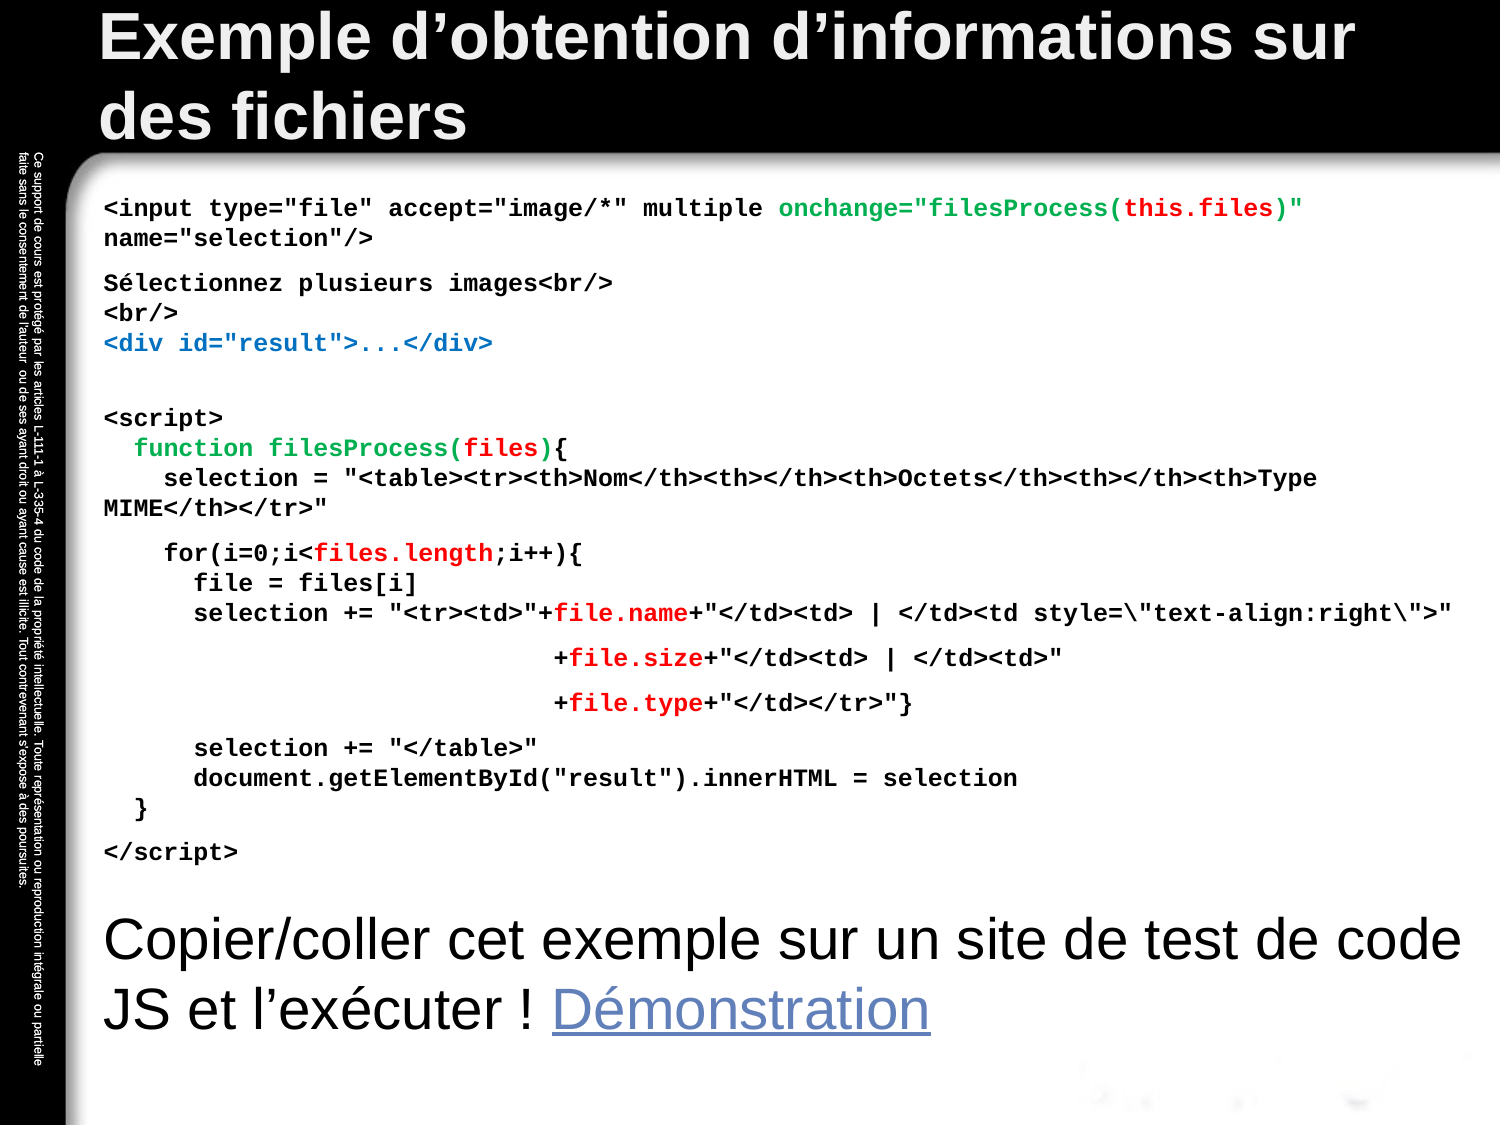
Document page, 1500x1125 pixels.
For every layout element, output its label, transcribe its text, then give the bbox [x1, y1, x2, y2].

list <input type="file" accept="image/*" multiple onchange="filesProcess(this.files)" name="selection"/> Sélectionnez plusieurs images<br/> <br/> <div id="result">...</div> <script> function filesProcess(files){ selection = "<table><tr><th>Nom</th><th></th><th>Octets</th><th></th><th>Type MIME</th></tr>" for(i=0;i<files.length;i++){ file = files[i] selection += "<tr><td>"+file.name+"</td><td> | </td><td style=\"text-align:right\">" +file.size+"</td><td> | </td><td>" +file.type+"</td></tr>"} selection += "</table>" document.getElementById("result").innerHTML = selection } </script> Copier/coller cet exemple sur un site de test de code JS et l’exécuter ! Démonstration [88, 184, 1483, 960]
title Exemple d’obtention d’informations sur des fichiers [83, 28, 1472, 117]
picture [0, 0, 1500, 1125]
